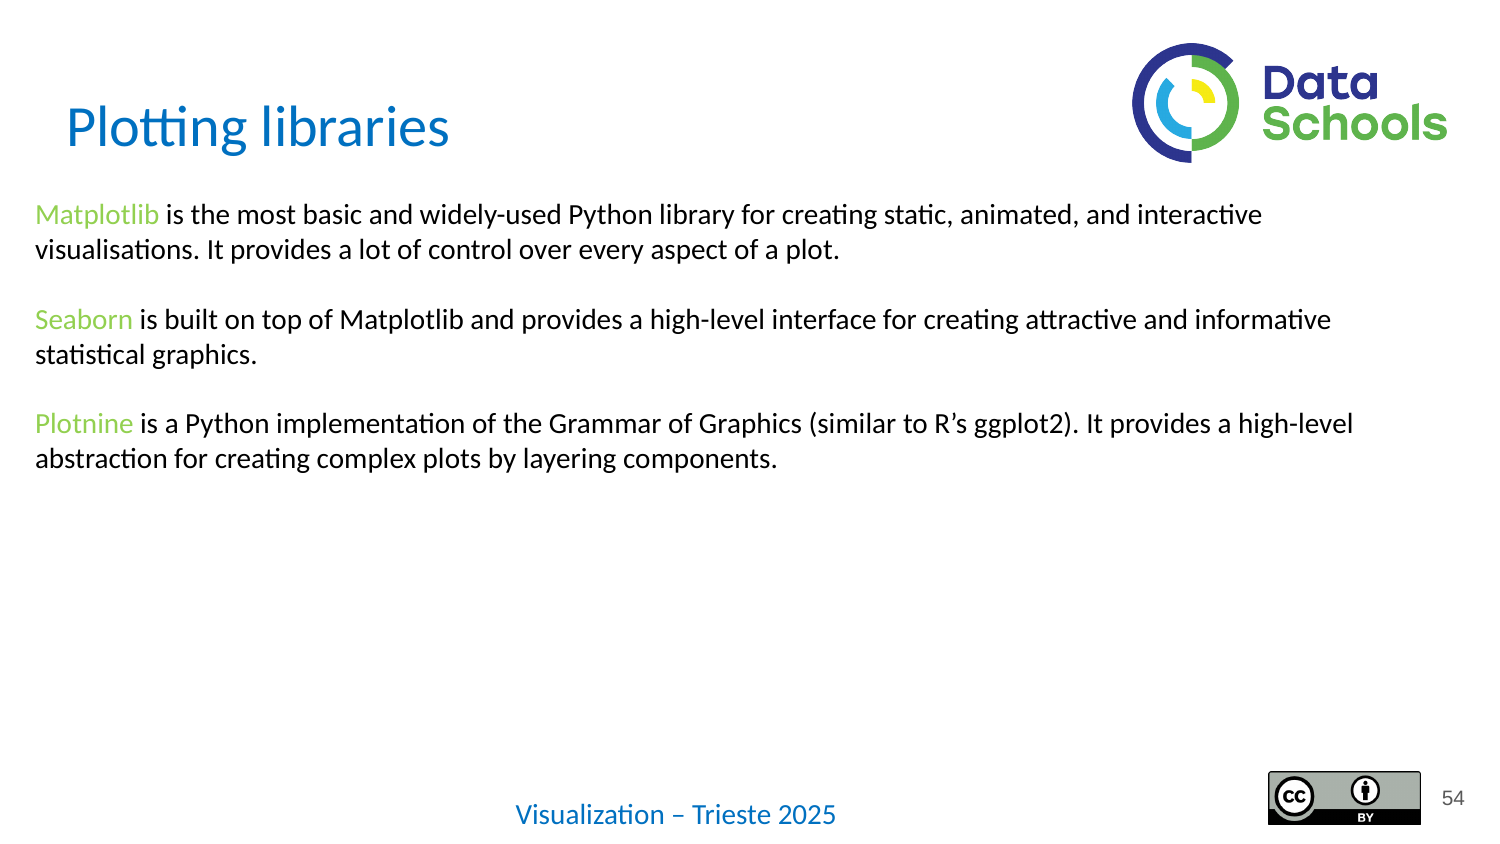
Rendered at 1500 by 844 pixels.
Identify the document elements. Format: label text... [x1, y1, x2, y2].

title Plotting libraries [51, 72, 1128, 167]
text_box Visualization – Trieste 2025 [27, 780, 1271, 834]
picture [1132, 43, 1447, 163]
text_box Matplotlib is the most basic and widely-used Python library for creating static, animated, and interactive visualisations. It provides a lot of control over every aspect of a plot. Seaborn is built on top of Matplotlib and provides a high-level interface for creating attractive and informative statistical graphics. Plotnine is a Python implementation of the Grammar of Graphics (similar to R’s ggplot2). It provides a high-level abstraction for creating complex plots by layering components. [20, 187, 1447, 483]
slide_number 54 [1389, 764, 1480, 780]
picture [1267, 771, 1421, 826]
text_box Visualization – Trieste 2025 [1416, 780, 1500, 834]
